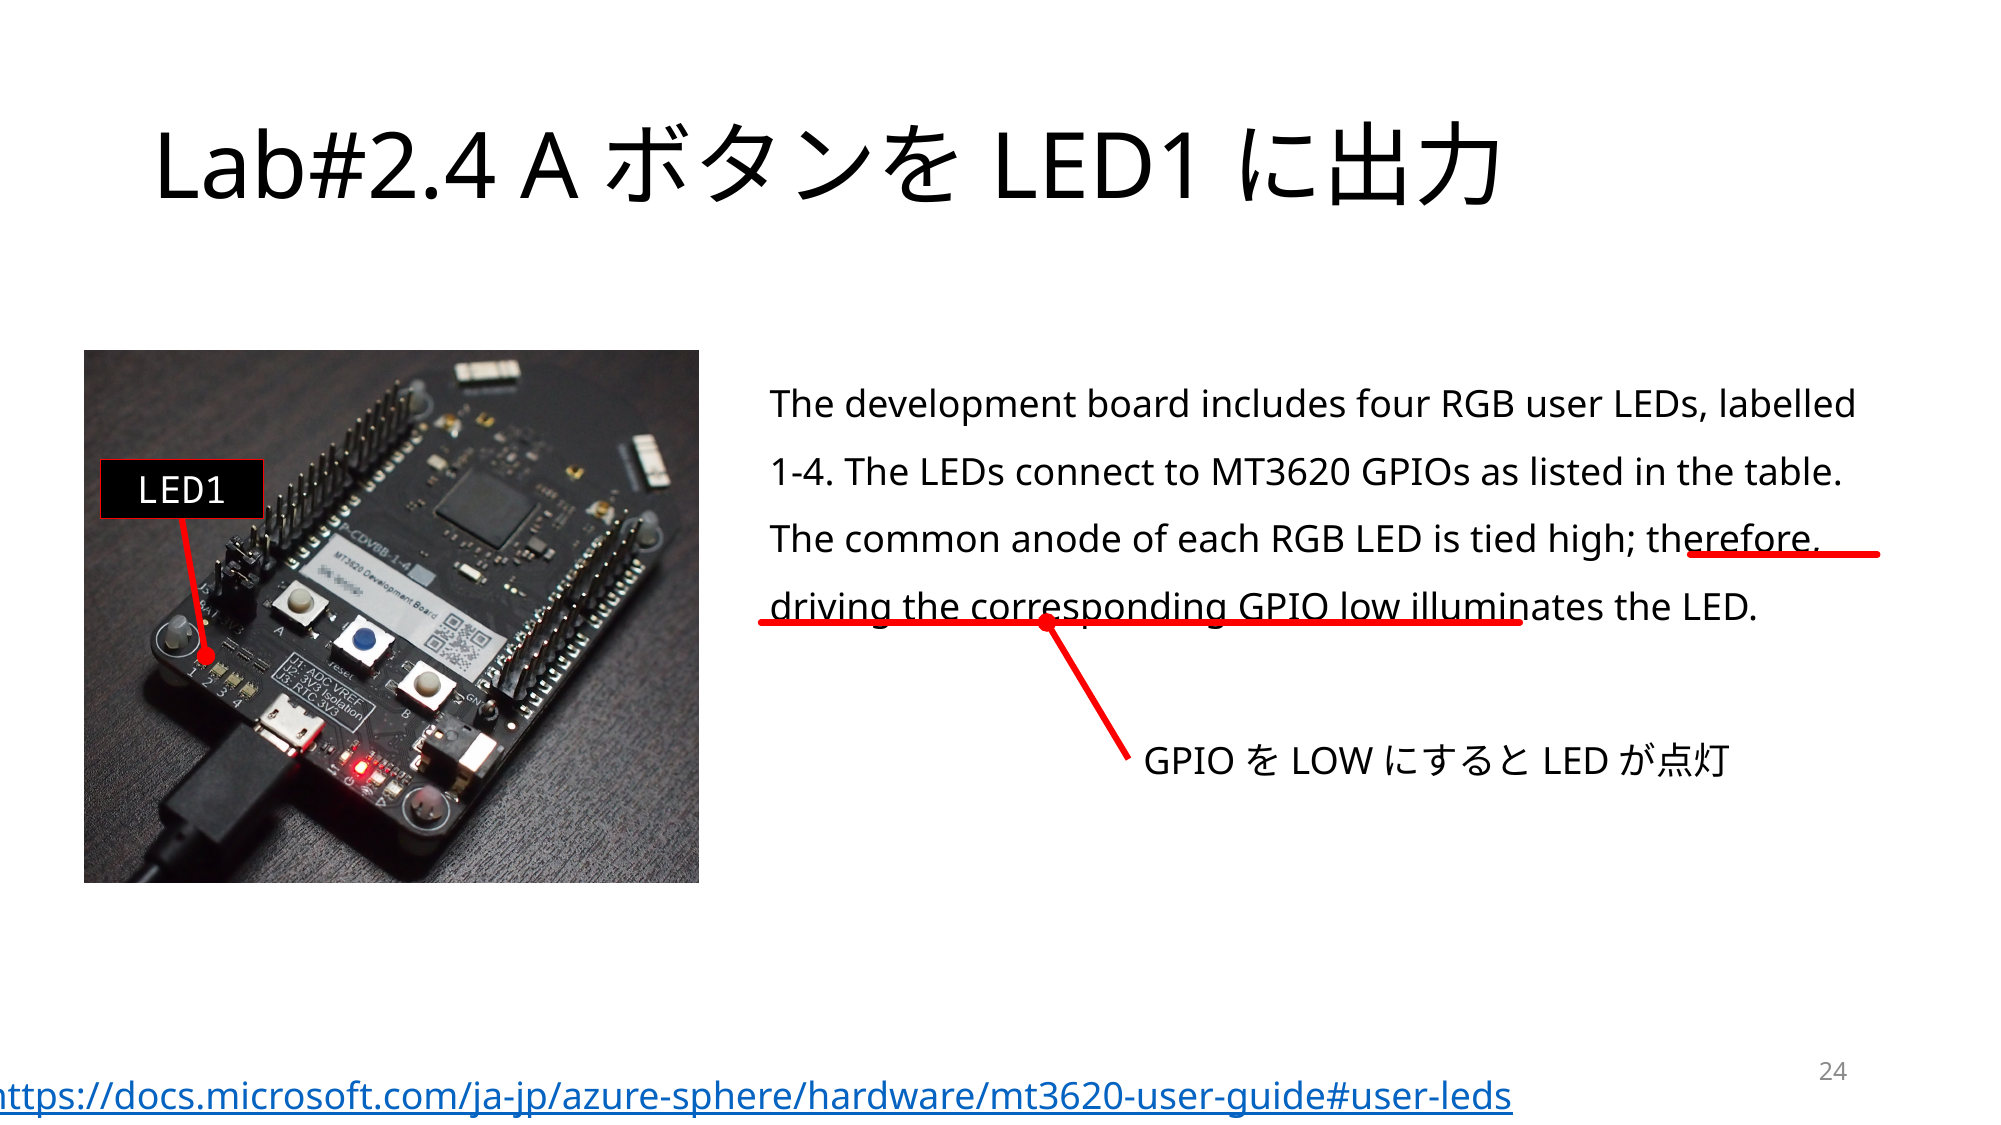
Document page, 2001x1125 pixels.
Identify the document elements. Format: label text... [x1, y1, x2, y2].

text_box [181, 519, 206, 656]
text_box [1046, 622, 1155, 760]
title Lab#2.4 AボタンをLED1に出力 [137, 59, 1863, 278]
slide_number 24 [1412, 1042, 1863, 1103]
text_box GPIOをLOWにするとLEDが点灯 [1128, 729, 1747, 789]
picture [83, 350, 699, 883]
text_box https://docs.microsoft.com/ja-jp/azure-sphere/hardware/mt3620-user-guide#user-leds [0, 1064, 1529, 1125]
text_box The development board includes four RGB user LEDs, labelled 1-4. The LEDs connect to MT3620 GPIOs as listed in the table. The common anode of each RGB LED is tied high; therefore, driving the corresponding GPIO low illuminates the LED. [754, 350, 1911, 636]
